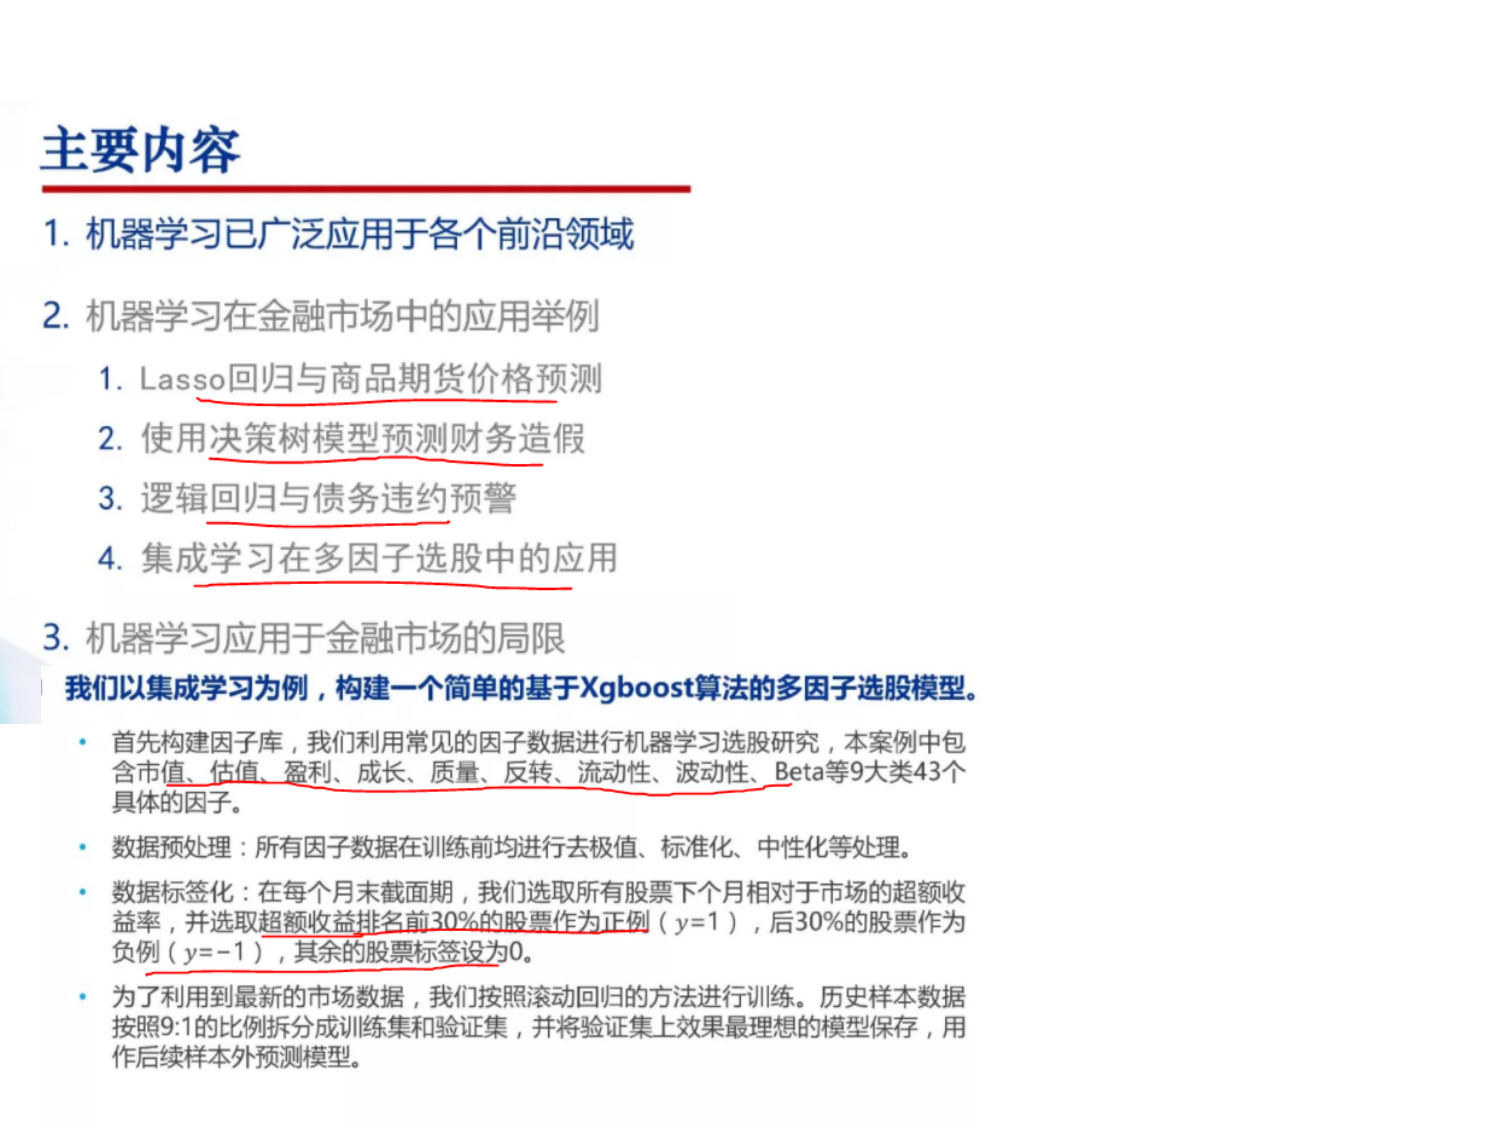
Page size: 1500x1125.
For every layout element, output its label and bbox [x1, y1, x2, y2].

picture [41, 666, 1014, 1125]
list [0, 101, 738, 725]
